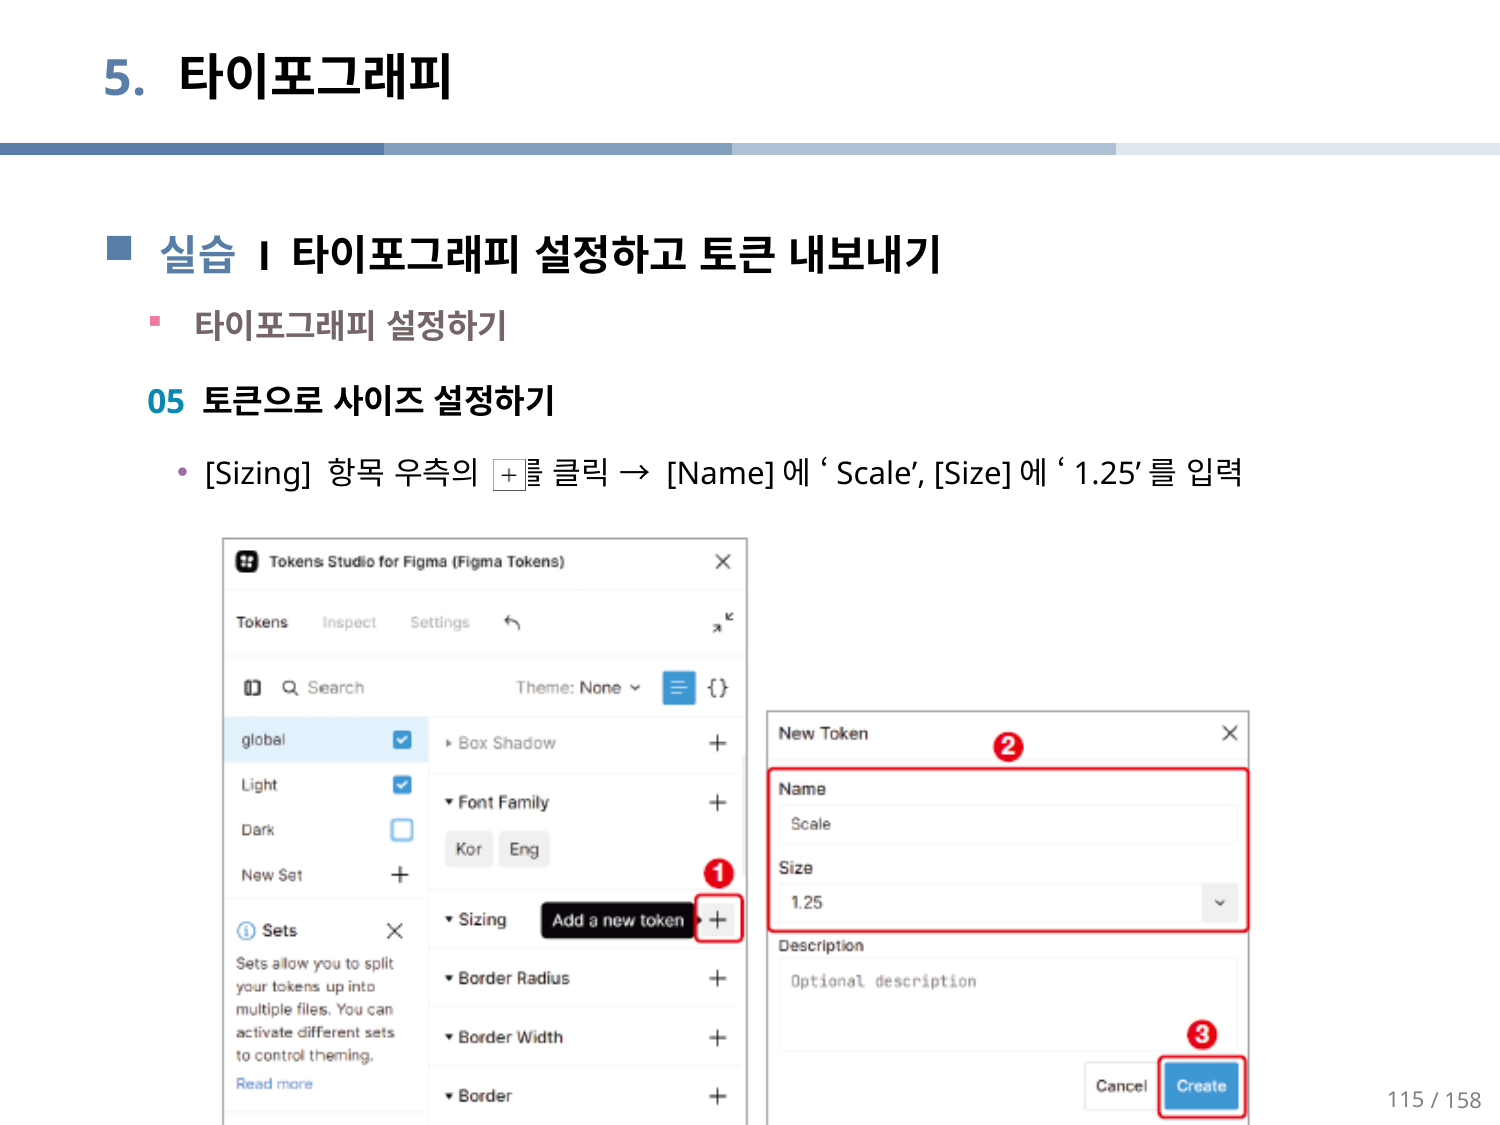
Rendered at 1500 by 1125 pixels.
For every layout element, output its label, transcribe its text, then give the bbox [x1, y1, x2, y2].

title 타이포그래피 [88, 30, 1211, 121]
text_box 실습 I 타이포그래피 설정하고 토큰 내보내기 타이포그래피 설정하기 05 토큰으로 사이즈 설정하기 [Sizing] 항목 우측의 를 클릭 → [Name]에 ‘Scale’, [Size]에 ‘1.25’를 입력 [88, 196, 1436, 1083]
picture [489, 455, 528, 494]
picture [206, 526, 1307, 1125]
